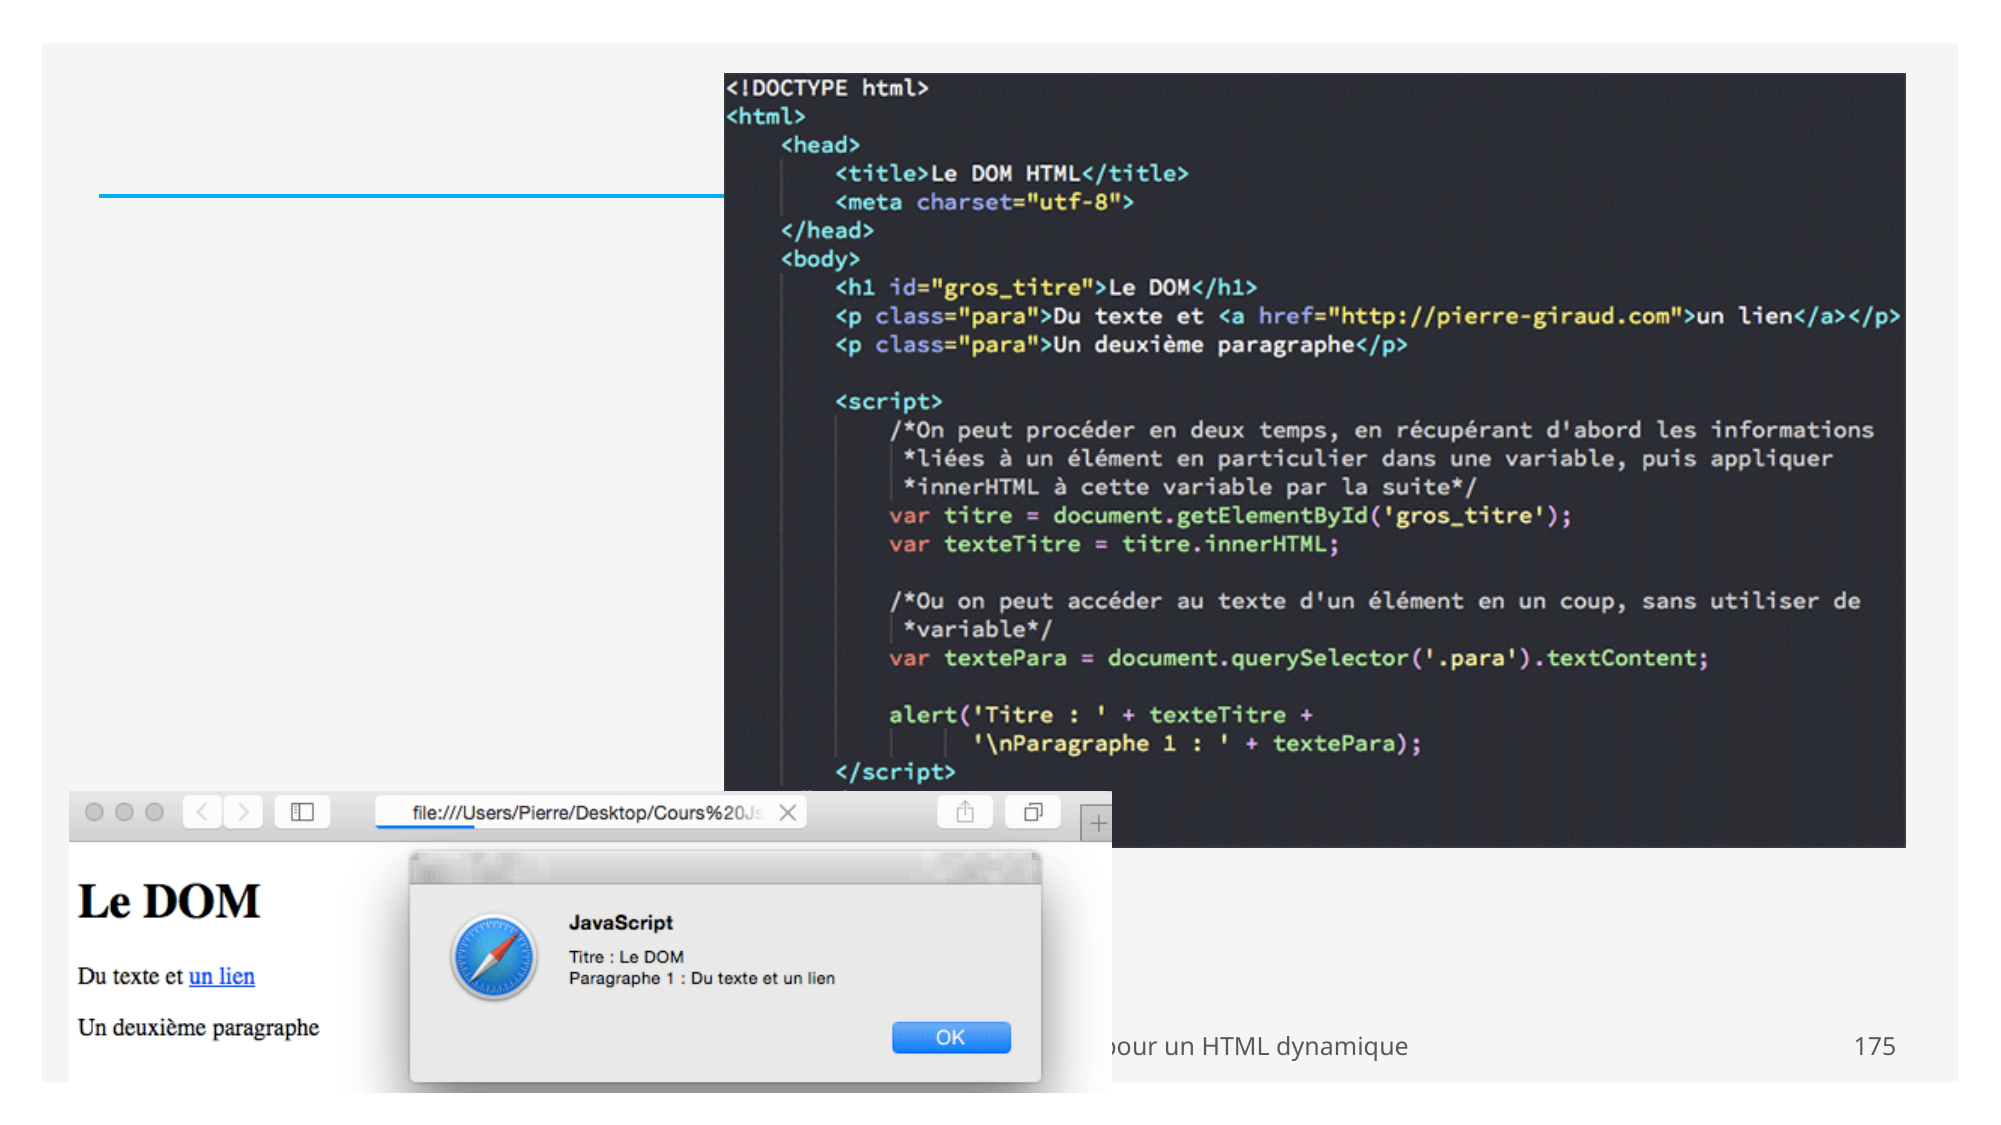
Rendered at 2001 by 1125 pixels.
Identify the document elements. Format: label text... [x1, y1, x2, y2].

footer ORSYS Formation - Bassem Seddik - JavaScript pour un HTML dynamique [1112, 1017, 1626, 1078]
slide_number 175 [1626, 1017, 1912, 1078]
picture [69, 73, 1906, 1093]
